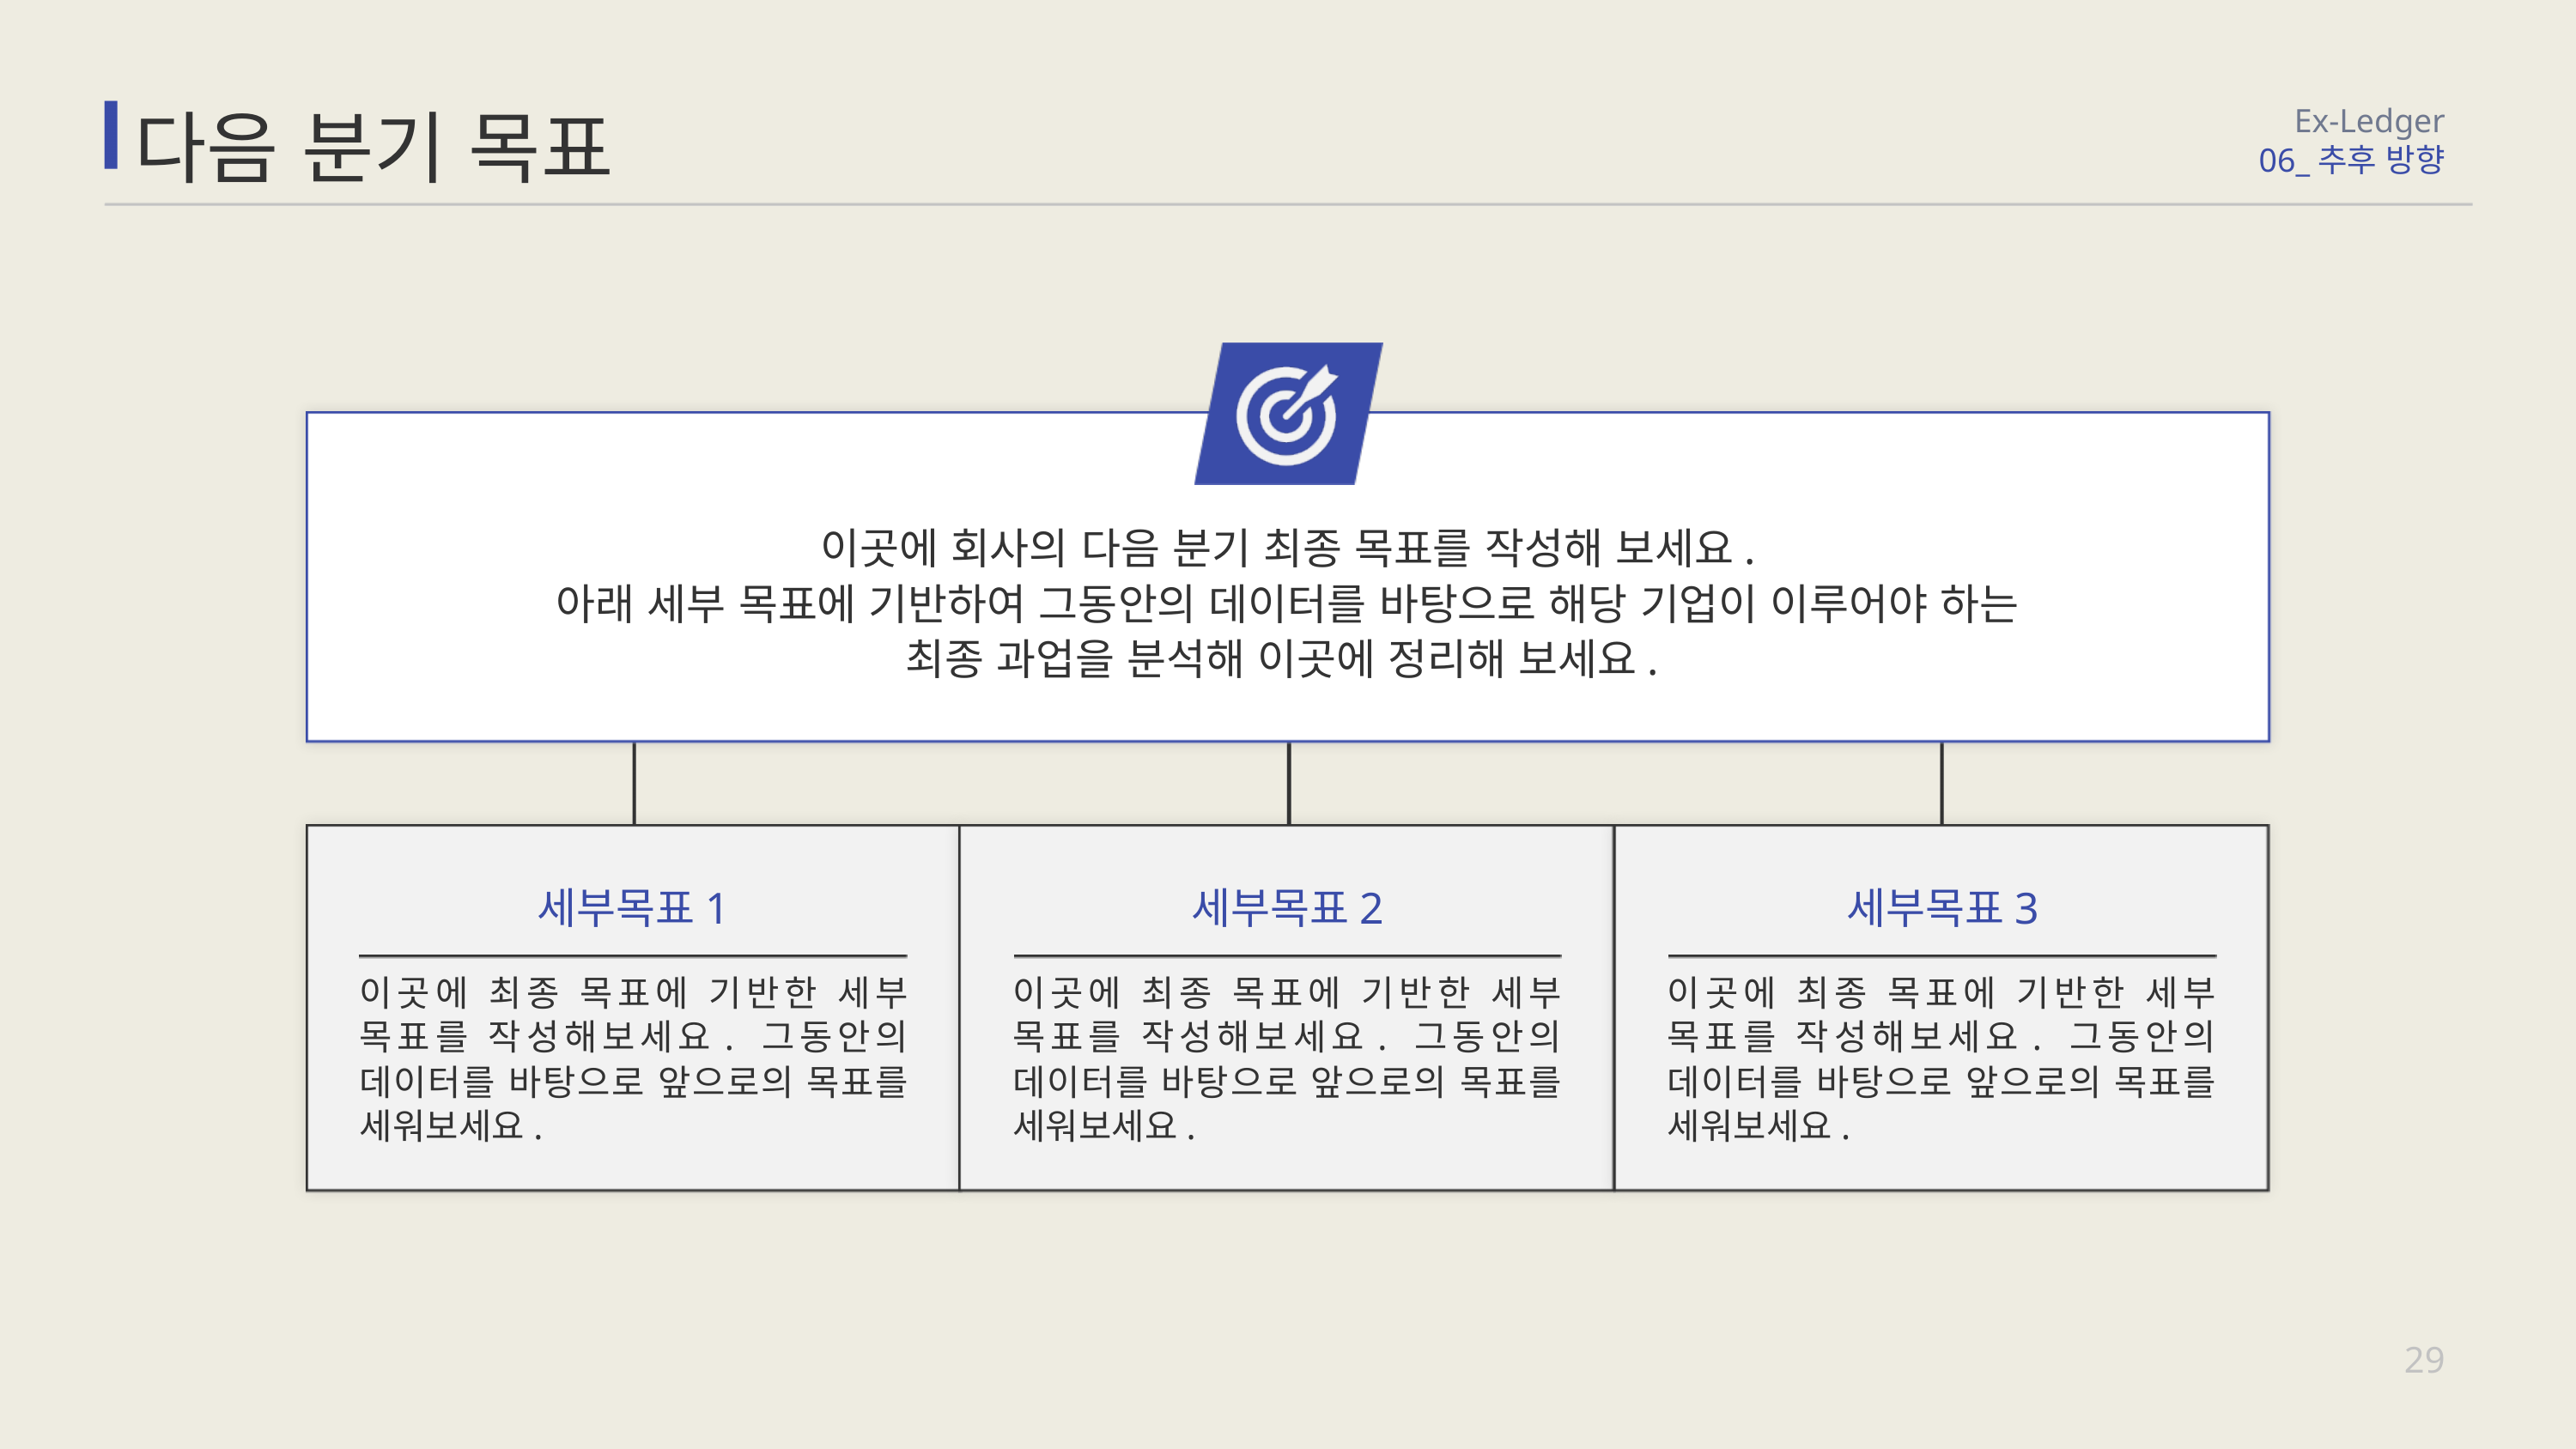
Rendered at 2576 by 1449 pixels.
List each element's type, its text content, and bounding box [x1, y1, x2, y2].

picture [76, 101, 145, 168]
text_box 06_추후 방향 [1985, 130, 2445, 176]
picture [305, 343, 2272, 1193]
picture [103, 202, 2473, 206]
text_box 29 [2348, 1326, 2445, 1378]
text_box Ex-Ledger [1769, 91, 2445, 136]
text_box 다음 분기 목표 [134, 75, 895, 186]
